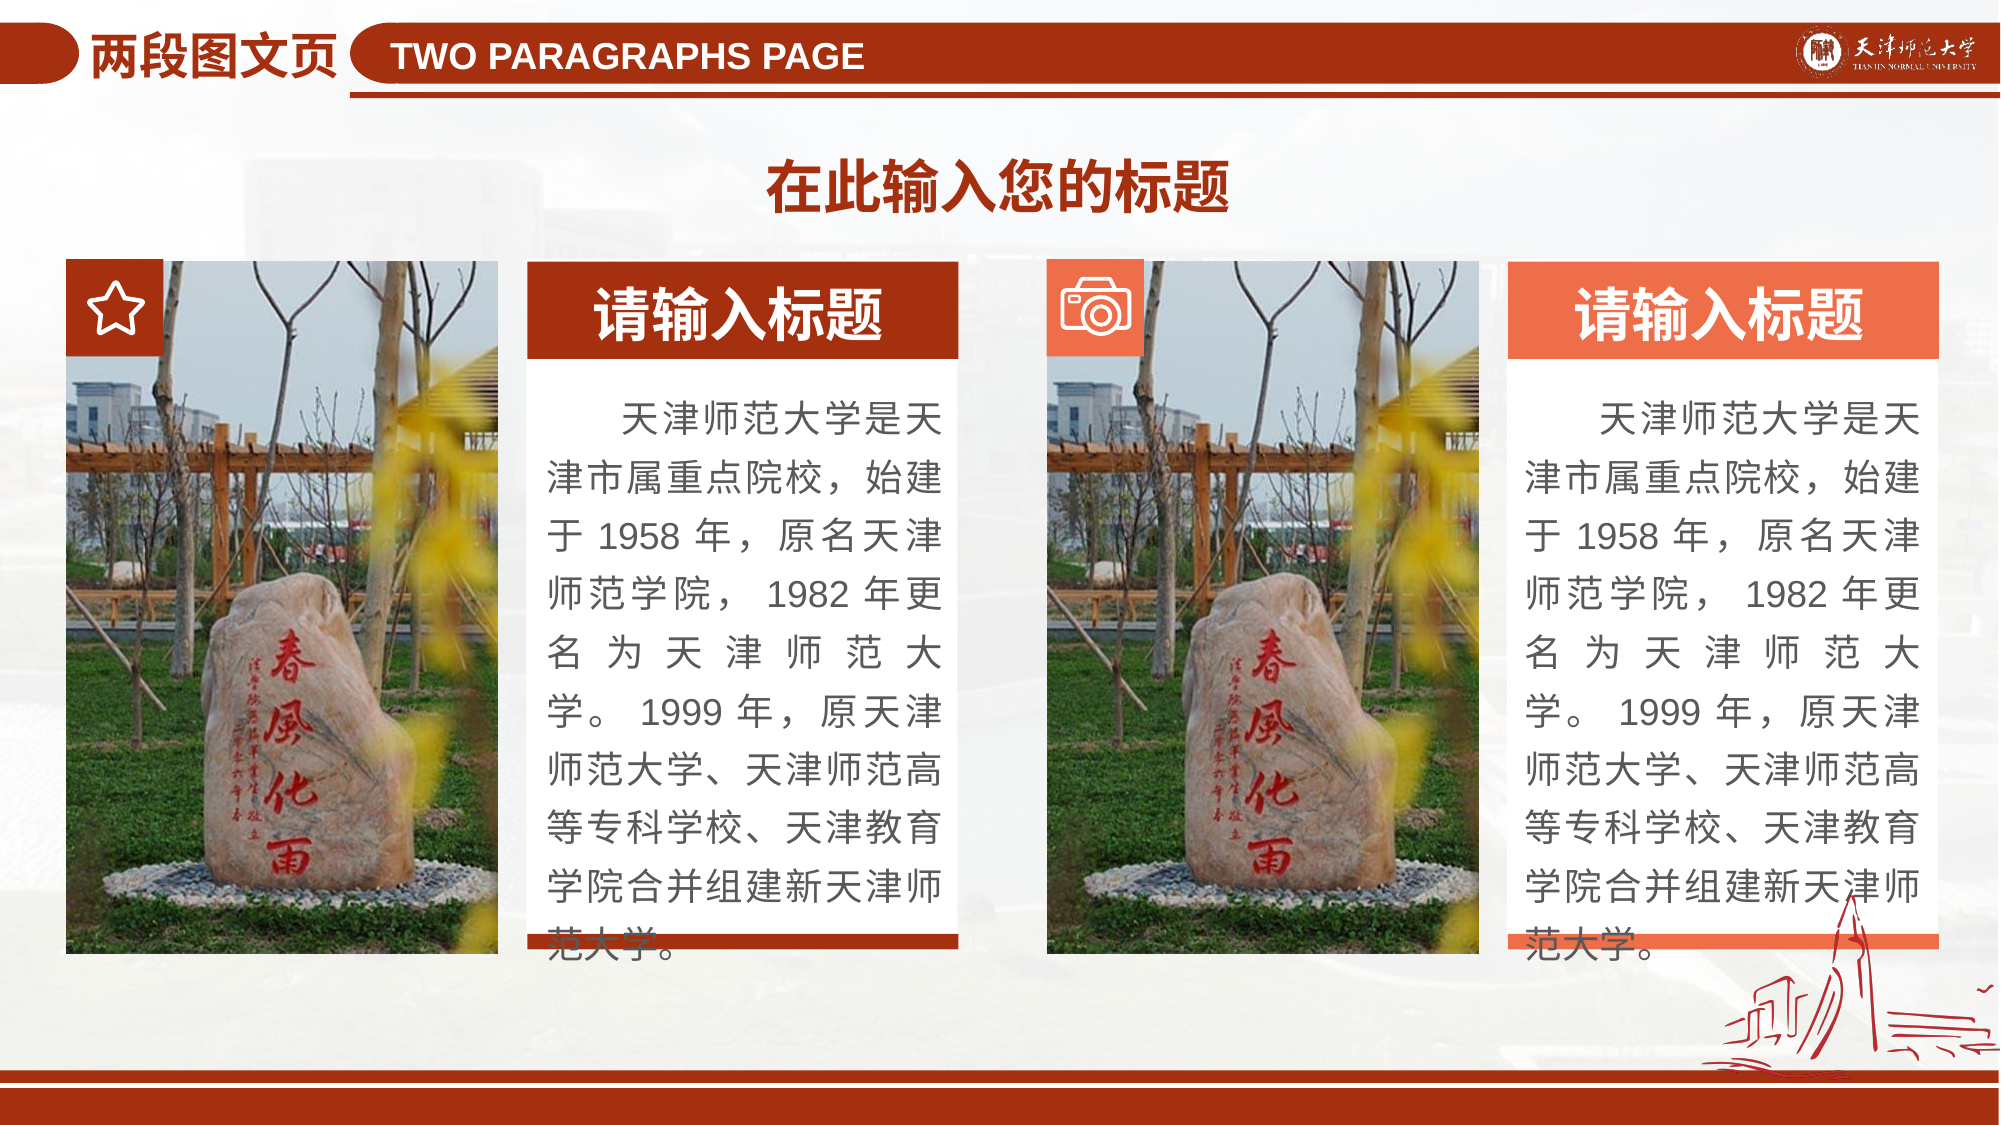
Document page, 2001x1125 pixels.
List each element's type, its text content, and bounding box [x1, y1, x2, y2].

text_box [1506, 258, 1939, 952]
text_box [526, 933, 531, 950]
text_box [1507, 261, 1940, 360]
text_box 请输入标题 [578, 270, 903, 356]
text_box 在此输入您的标题 [750, 142, 1250, 228]
picture [1701, 895, 2000, 1080]
picture [1047, 261, 1479, 954]
text_box [526, 261, 959, 360]
text_box [1046, 258, 1145, 357]
text_box 天津师范大学是天津市属重点院校，始建于1958年，原名天津师范学院，1982年更名为天津师范大学。1999年，原天津师范大学、天津师范高等专科学校、天津教育学院合并组建新天津师范大学。 [531, 374, 958, 974]
picture [1781, 0, 1996, 116]
picture [66, 261, 498, 954]
text_box [65, 258, 164, 357]
list 两段图文页 [74, 24, 359, 80]
text_box 天津师范大学是天津市属重点院校，始建于1958年，原名天津师范学院，1982年更名为天津师范大学。1999年，原天津师范大学、天津师范高等专科学校、天津教育学院合并组建新天津师范大学。 [1510, 374, 1936, 974]
text_box [525, 258, 958, 952]
list TWO PARAGRAPHS PAGE [375, 29, 1207, 86]
text_box 请输入标题 [1558, 270, 1883, 356]
